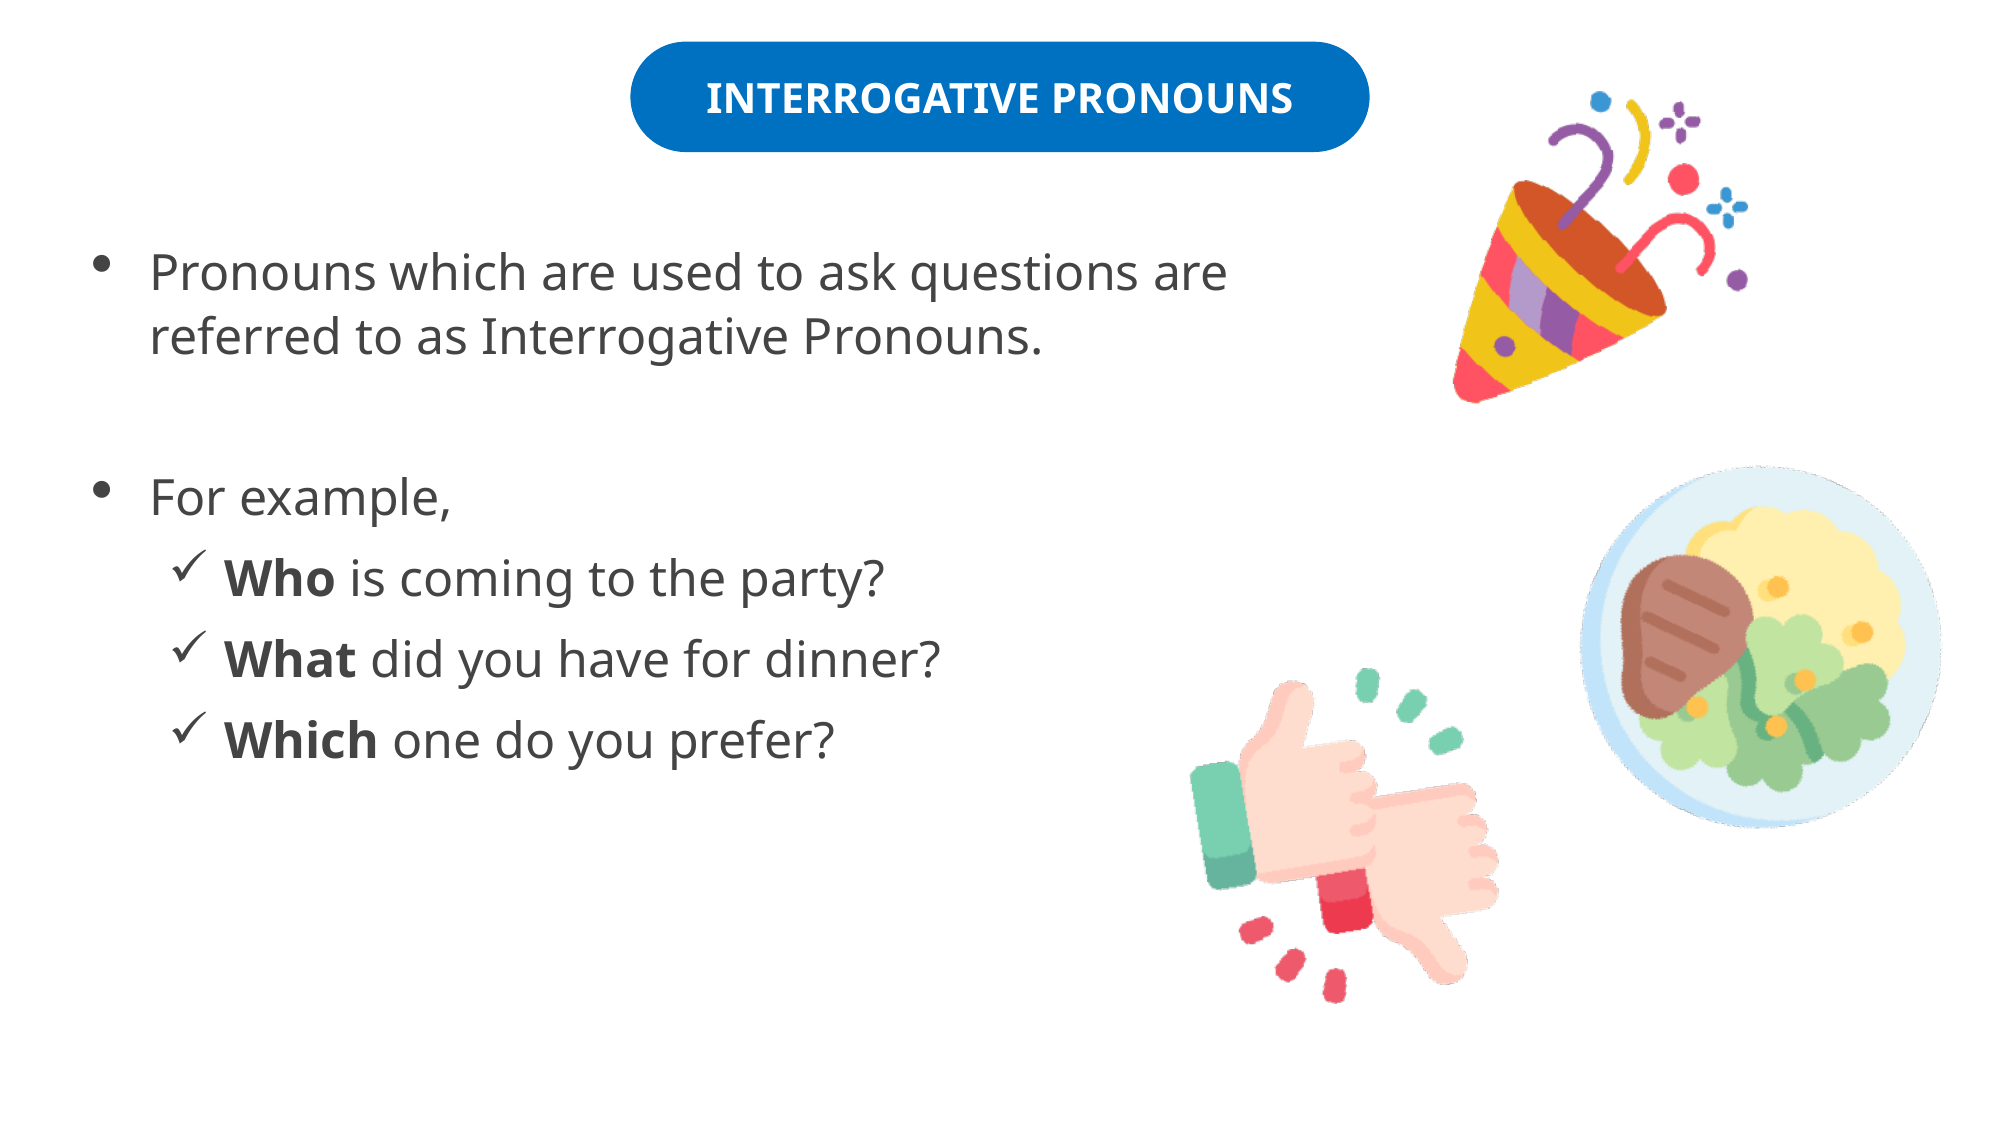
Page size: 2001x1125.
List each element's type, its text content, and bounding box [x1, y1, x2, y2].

picture [1522, 408, 2000, 886]
text_box Pronouns which are used to ask questions are referred to as Interrogative Pronouns. For example, Who is coming to the party? What did you have for dinner? Which one do you prefer? [78, 228, 1308, 841]
picture [1436, 82, 1760, 408]
text_box INTERROGATIVE PRONOUNS [629, 40, 1371, 154]
picture [1160, 650, 1534, 1023]
